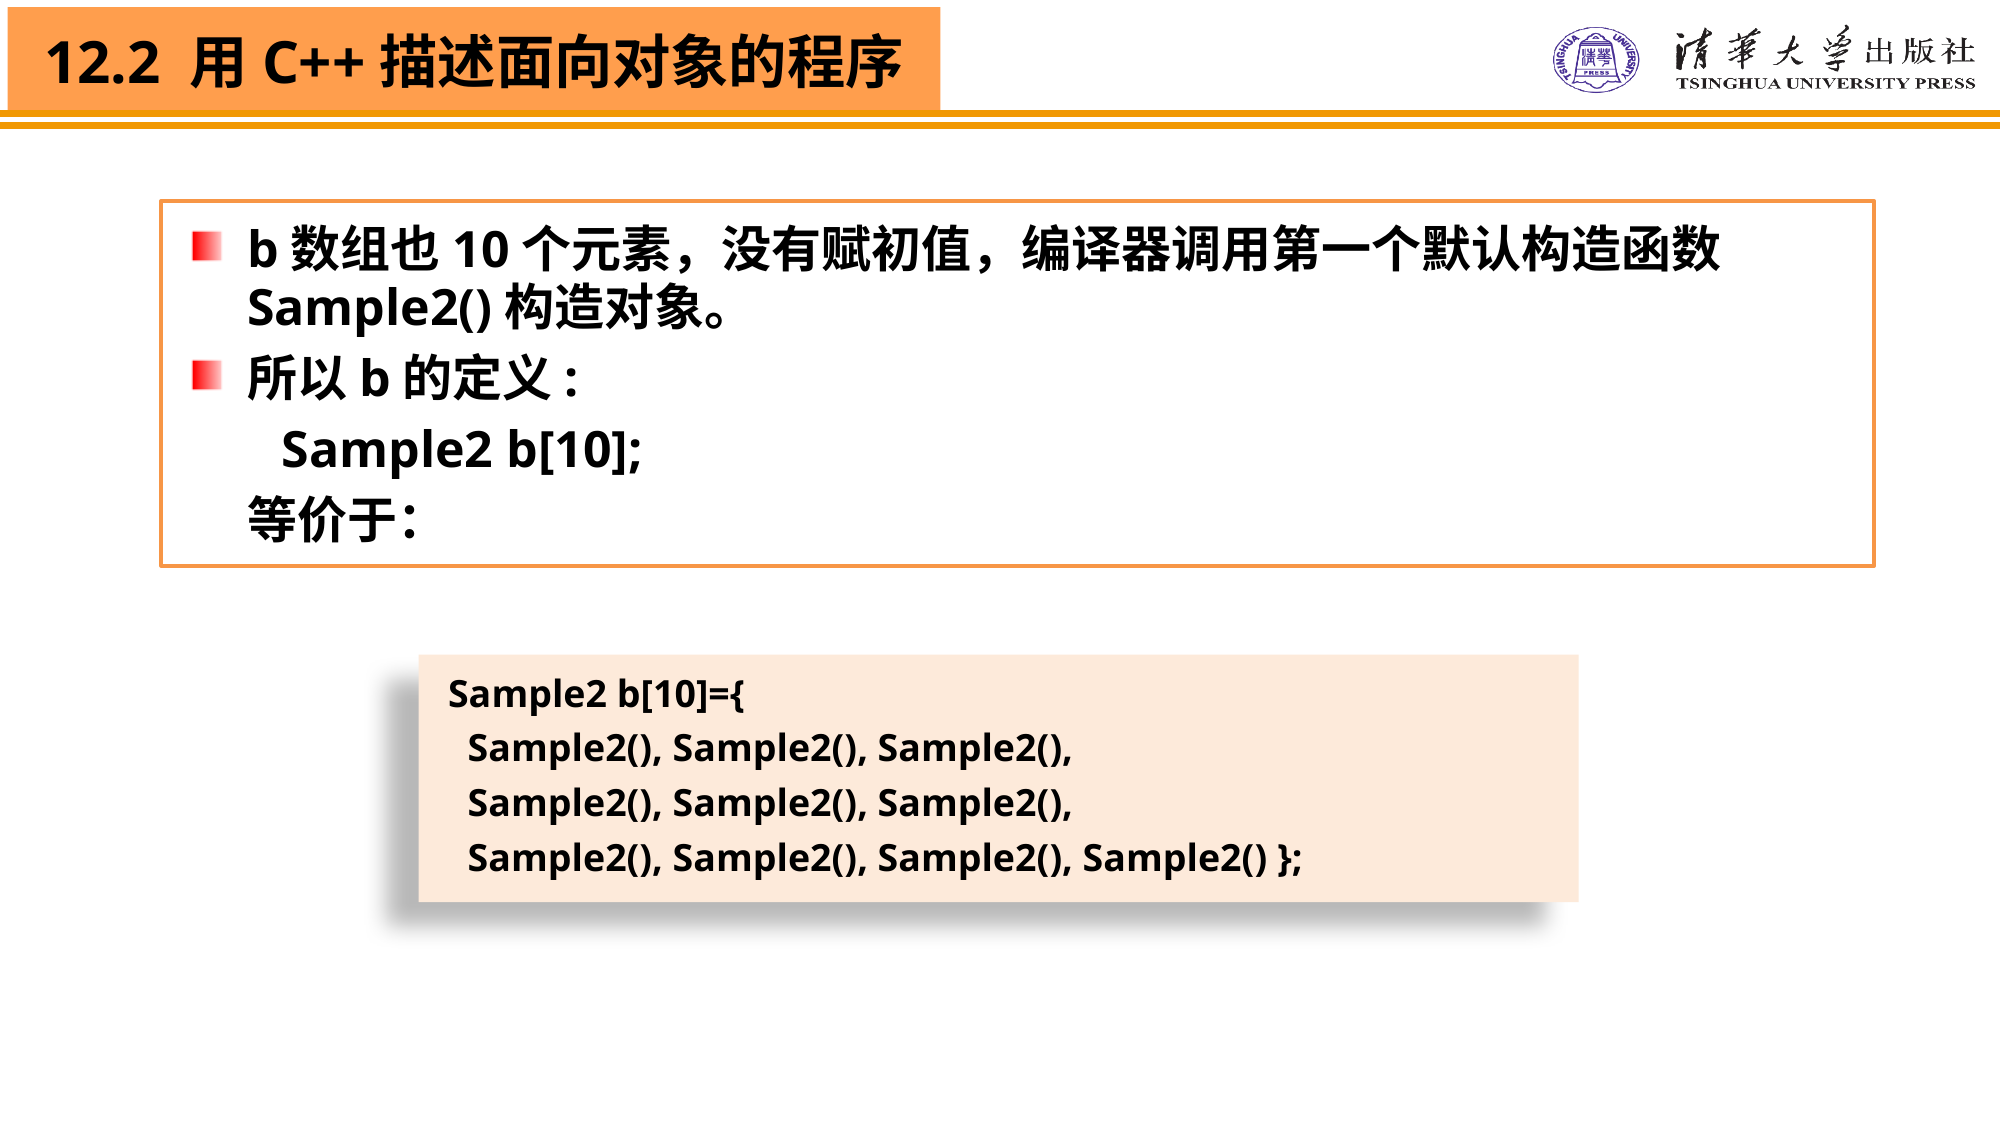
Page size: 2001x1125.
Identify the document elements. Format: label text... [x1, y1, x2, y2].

picture [1504, 0, 2001, 144]
picture [190, 358, 226, 394]
text_box b数组也10个元素，没有赋初值，编译器调用第一个默认构造函数Sample2()构造对象。 所以b的定义: Sample2 b[10]; 等价于： [159, 199, 1876, 568]
picture [190, 229, 226, 265]
text_box Sample2 b[10]={ Sample2(), Sample2(), Sample2(), Sample2(), Sample2(), Sample2(), Sample2(), Sample2(), Sample2(), Sample2() }; [418, 654, 1579, 903]
